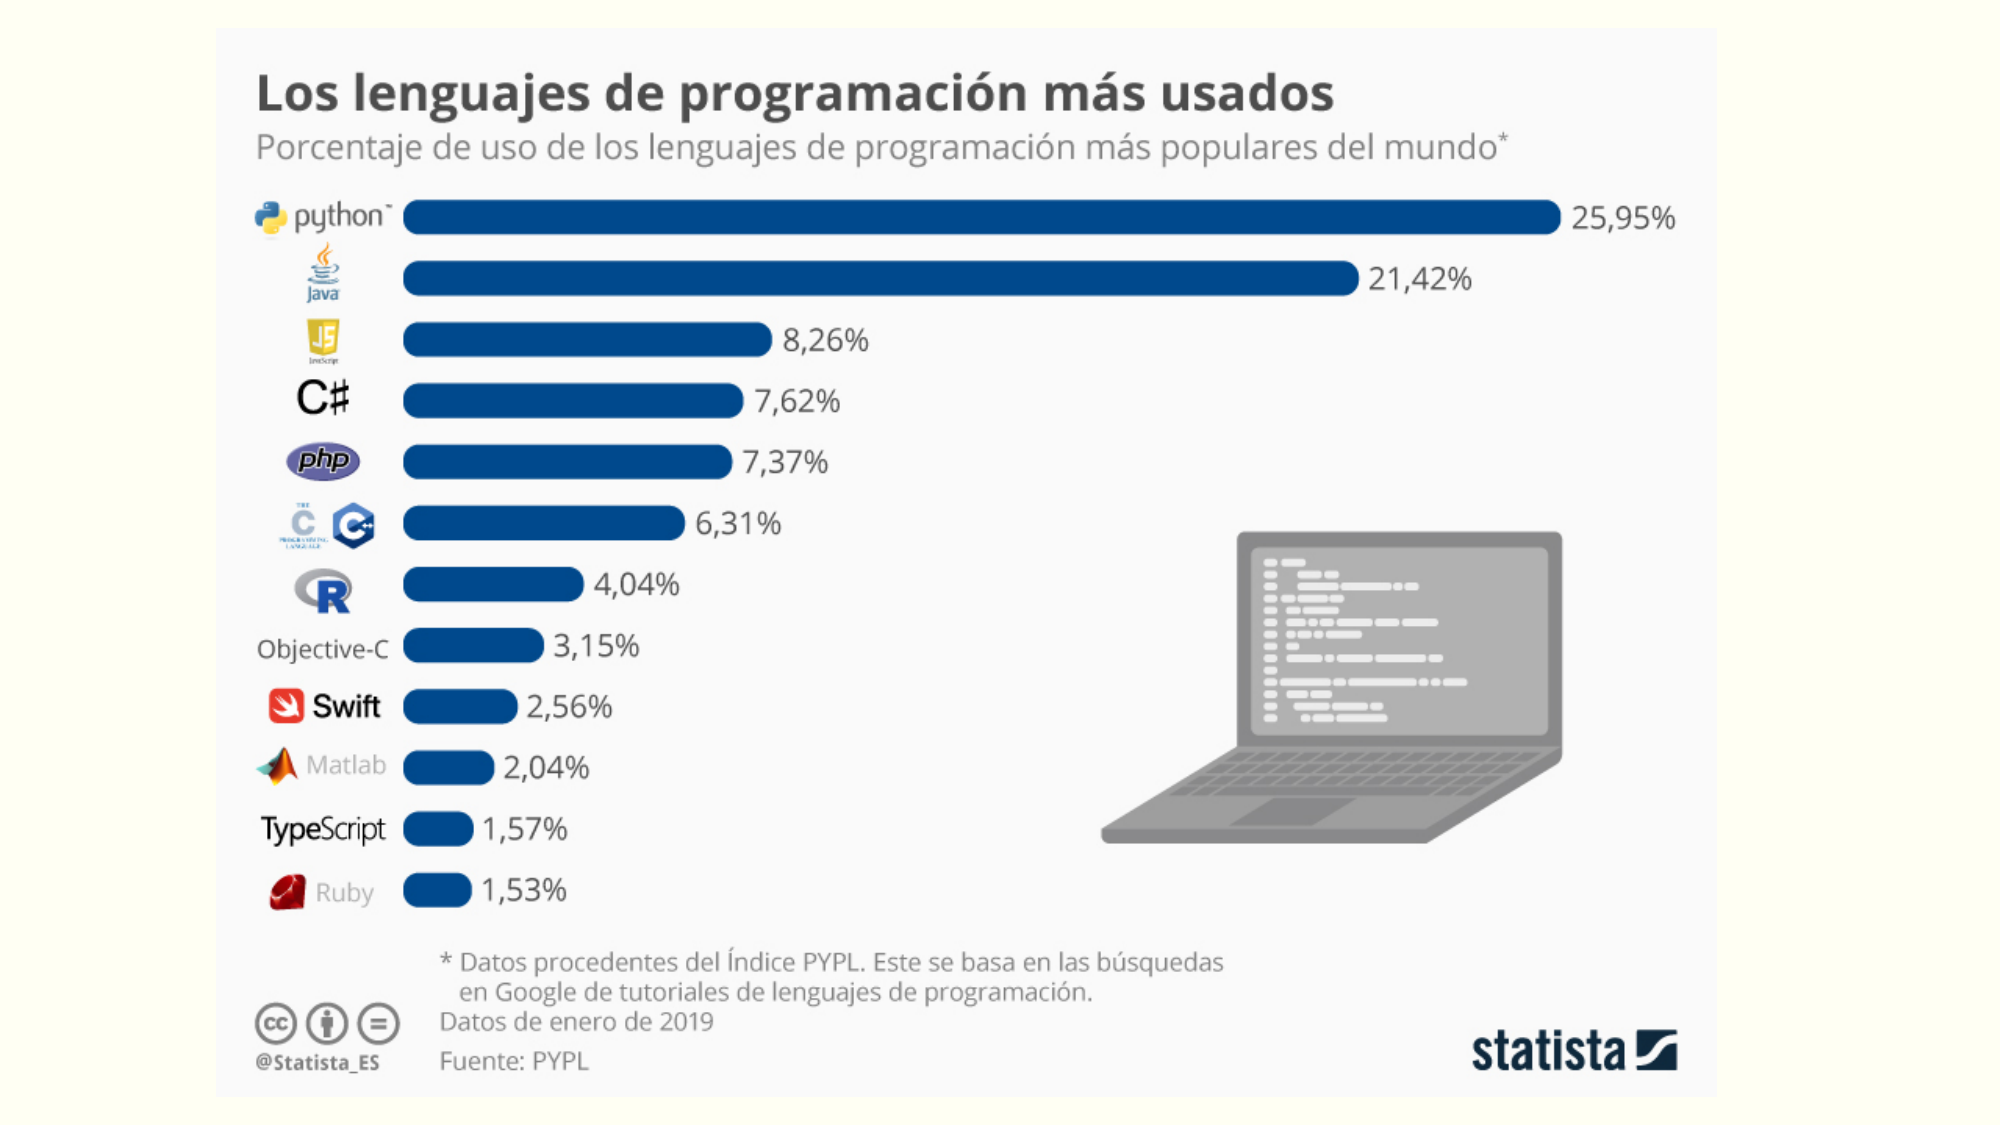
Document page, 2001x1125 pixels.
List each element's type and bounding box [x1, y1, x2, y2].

picture [216, 28, 1717, 1097]
